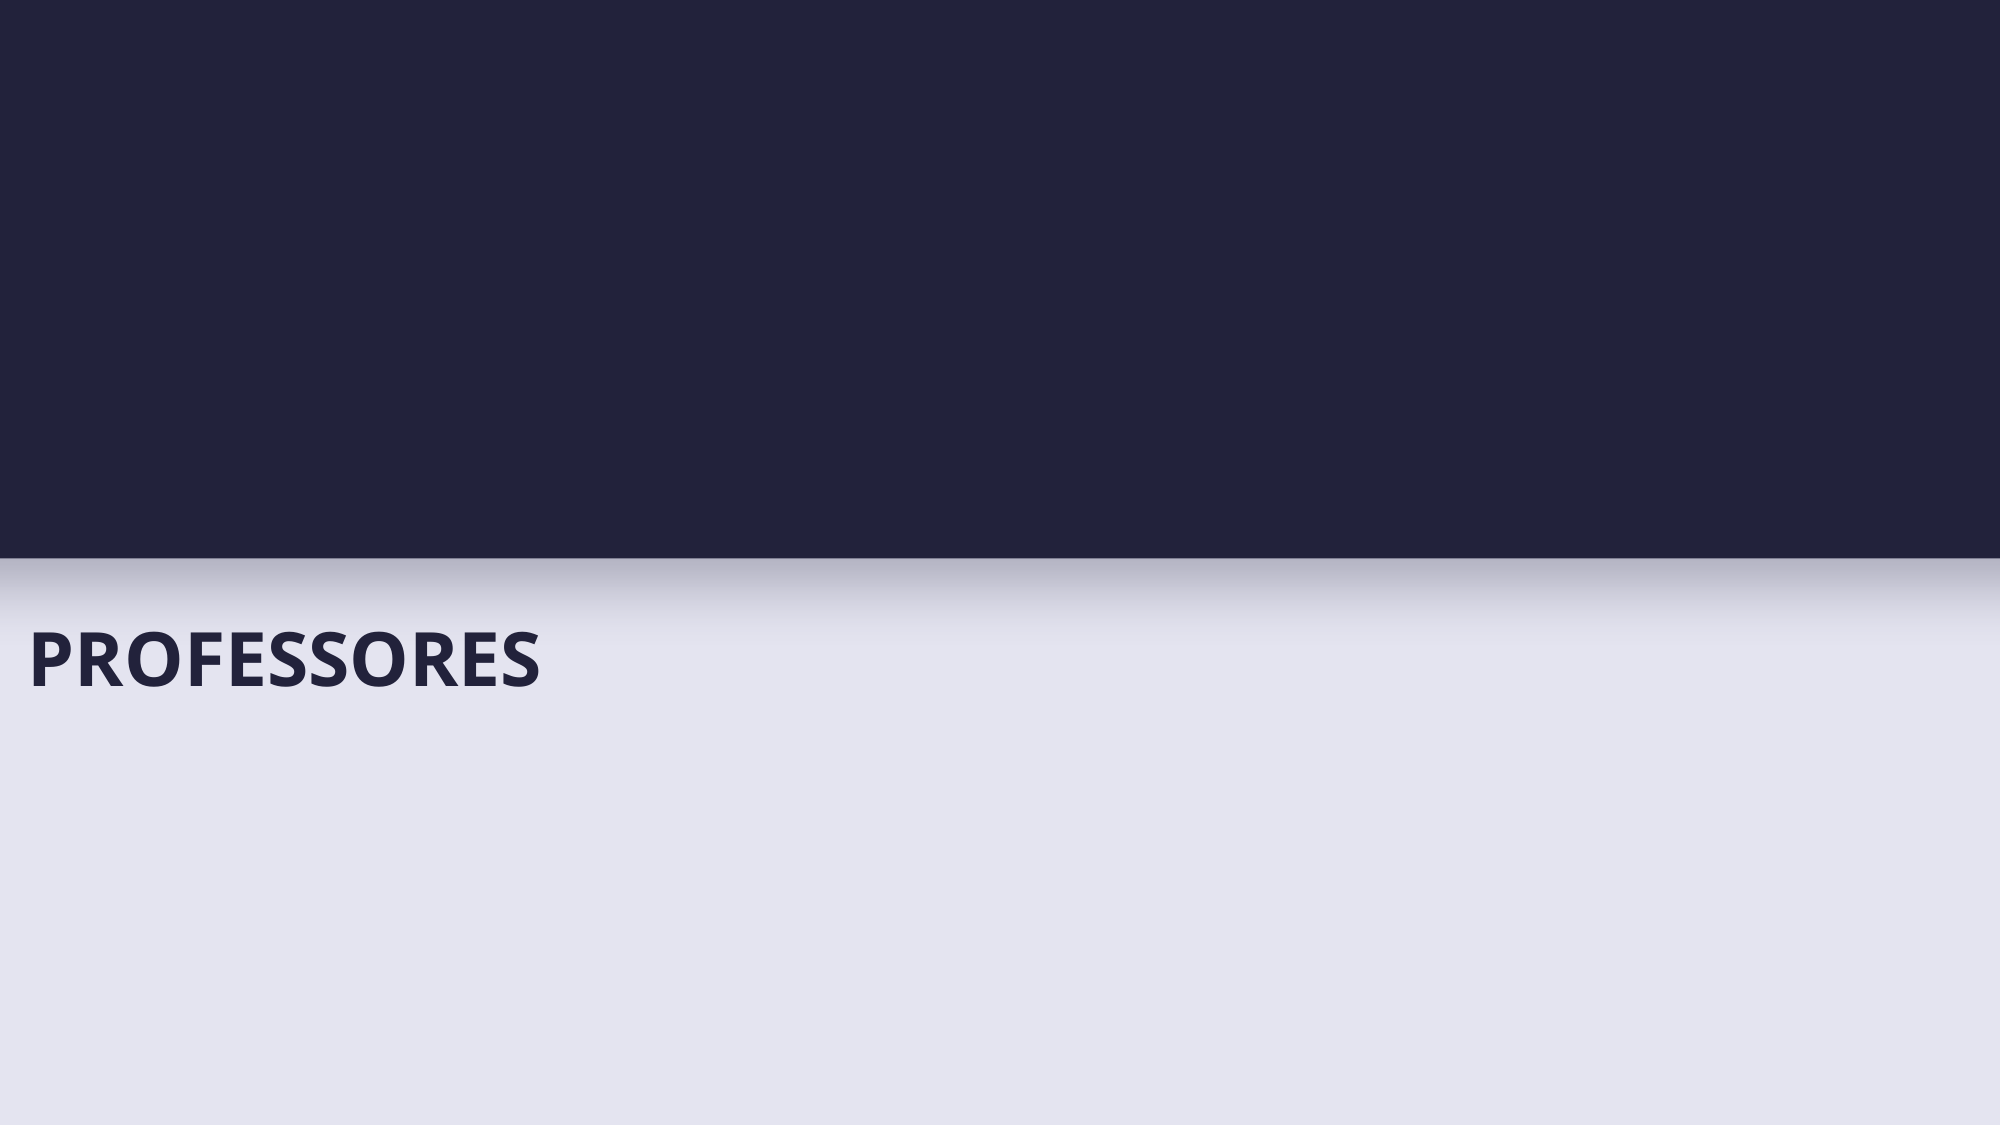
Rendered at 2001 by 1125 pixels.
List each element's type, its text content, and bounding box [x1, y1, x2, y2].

text_box [0, 625, 2000, 1125]
text_box [0, 0, 2000, 560]
text_box [167, 487, 773, 629]
text_box PROFESSORES [0, 625, 571, 709]
